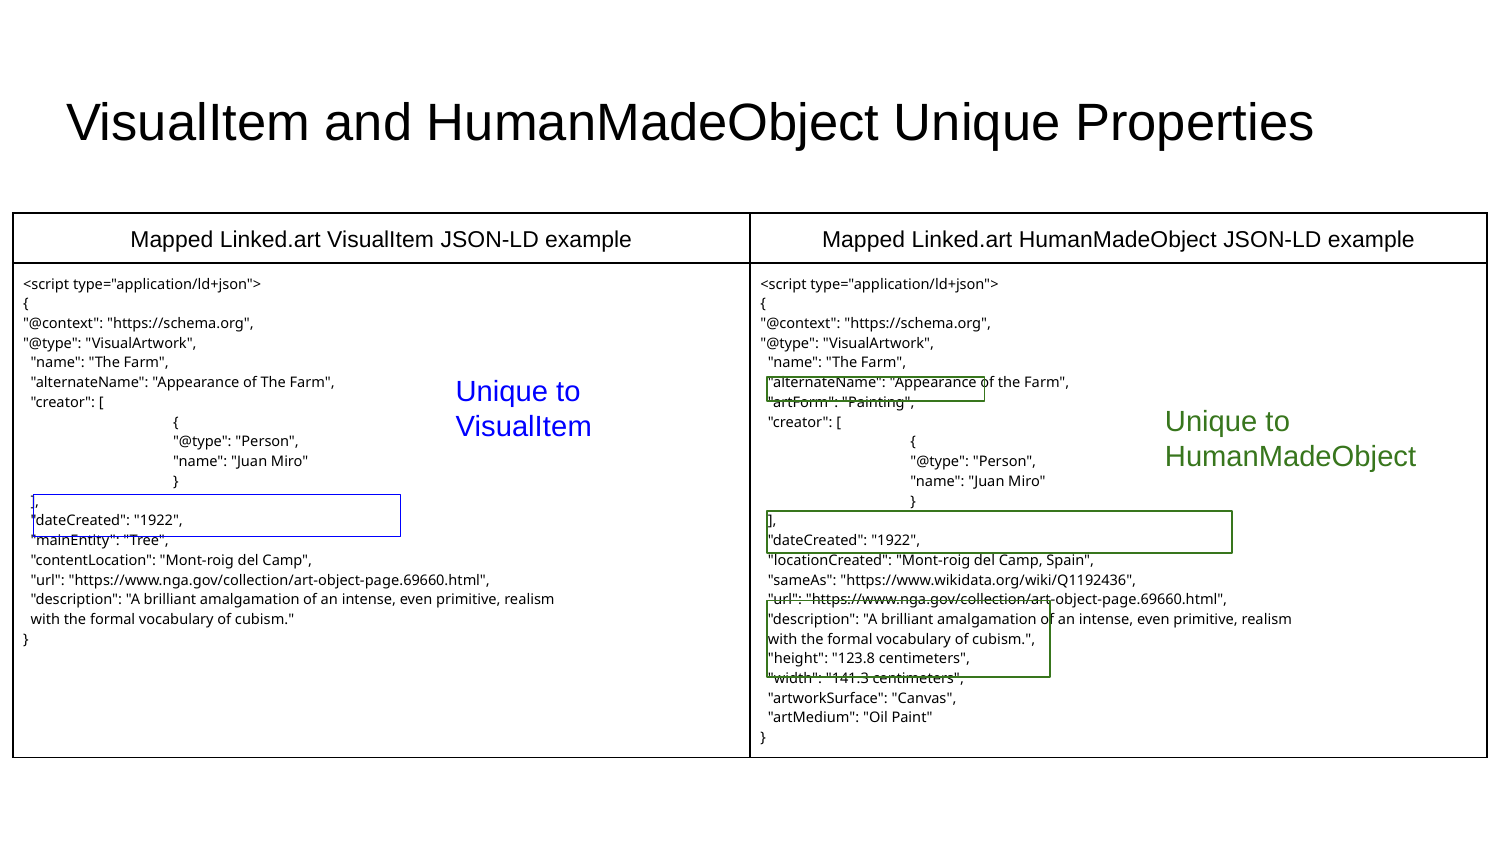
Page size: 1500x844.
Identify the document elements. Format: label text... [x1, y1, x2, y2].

text_box [33, 494, 401, 537]
table_cell <script type="application/ld+json"> { "@context": "https://schema.org", "@type": "VisualArtwork", "name": "The Farm", "alternateName": "Appearance of The Farm", "creator": [ { "@type": "Person", "name": "Juan Miro" } ], "dateCreated": "1922", "mainEntity": "Tree", "contentLocation": "Mont-roig del Camp", "url": "https://www.nga.gov/collection/art-object-page.69660.html", "description": "A brilliant amalgamation of an intense, even primitive, realism with the formal vocabulary of cubism." } [14, 264, 749, 757]
table_header Mapped Linked.art VisualItem JSON-LD example [14, 214, 749, 262]
text_box [767, 600, 1050, 677]
table_cell <script type="application/ld+json"> { "@context": "https://schema.org", "@type": "VisualArtwork", "name": "The Farm", "alternateName": "Appearance of the Farm", "artForm": "Painting", "creator": [ { "@type": "Person", "name": "Juan Miro" } ], "dateCreated": "1922", "locationCreated": "Mont-roig del Camp, Spain", "sameAs": "https://www.wikidata.org/wiki/Q1192436", "url": "https://www.nga.gov/collection/art-object-page.69660.html", "description": "A brilliant amalgamation of an intense, even primitive, realism with the formal vocabulary of cubism.", "height": "123.8 centimeters", "width": "141.3 centimeters", "artworkSurface": "Canvas", "artMedium": "Oil Paint" } [751, 264, 1486, 757]
table_header Mapped Linked.art HumanMadeObject JSON-LD example [751, 214, 1486, 262]
text_box [767, 511, 1233, 554]
text_box Unique to HumanMadeObject [1149, 387, 1468, 487]
text_box Unique to VisualItem [440, 357, 638, 458]
title VisualItem and HumanMadeObject Unique Properties [51, 72, 1449, 167]
text_box [767, 376, 985, 401]
